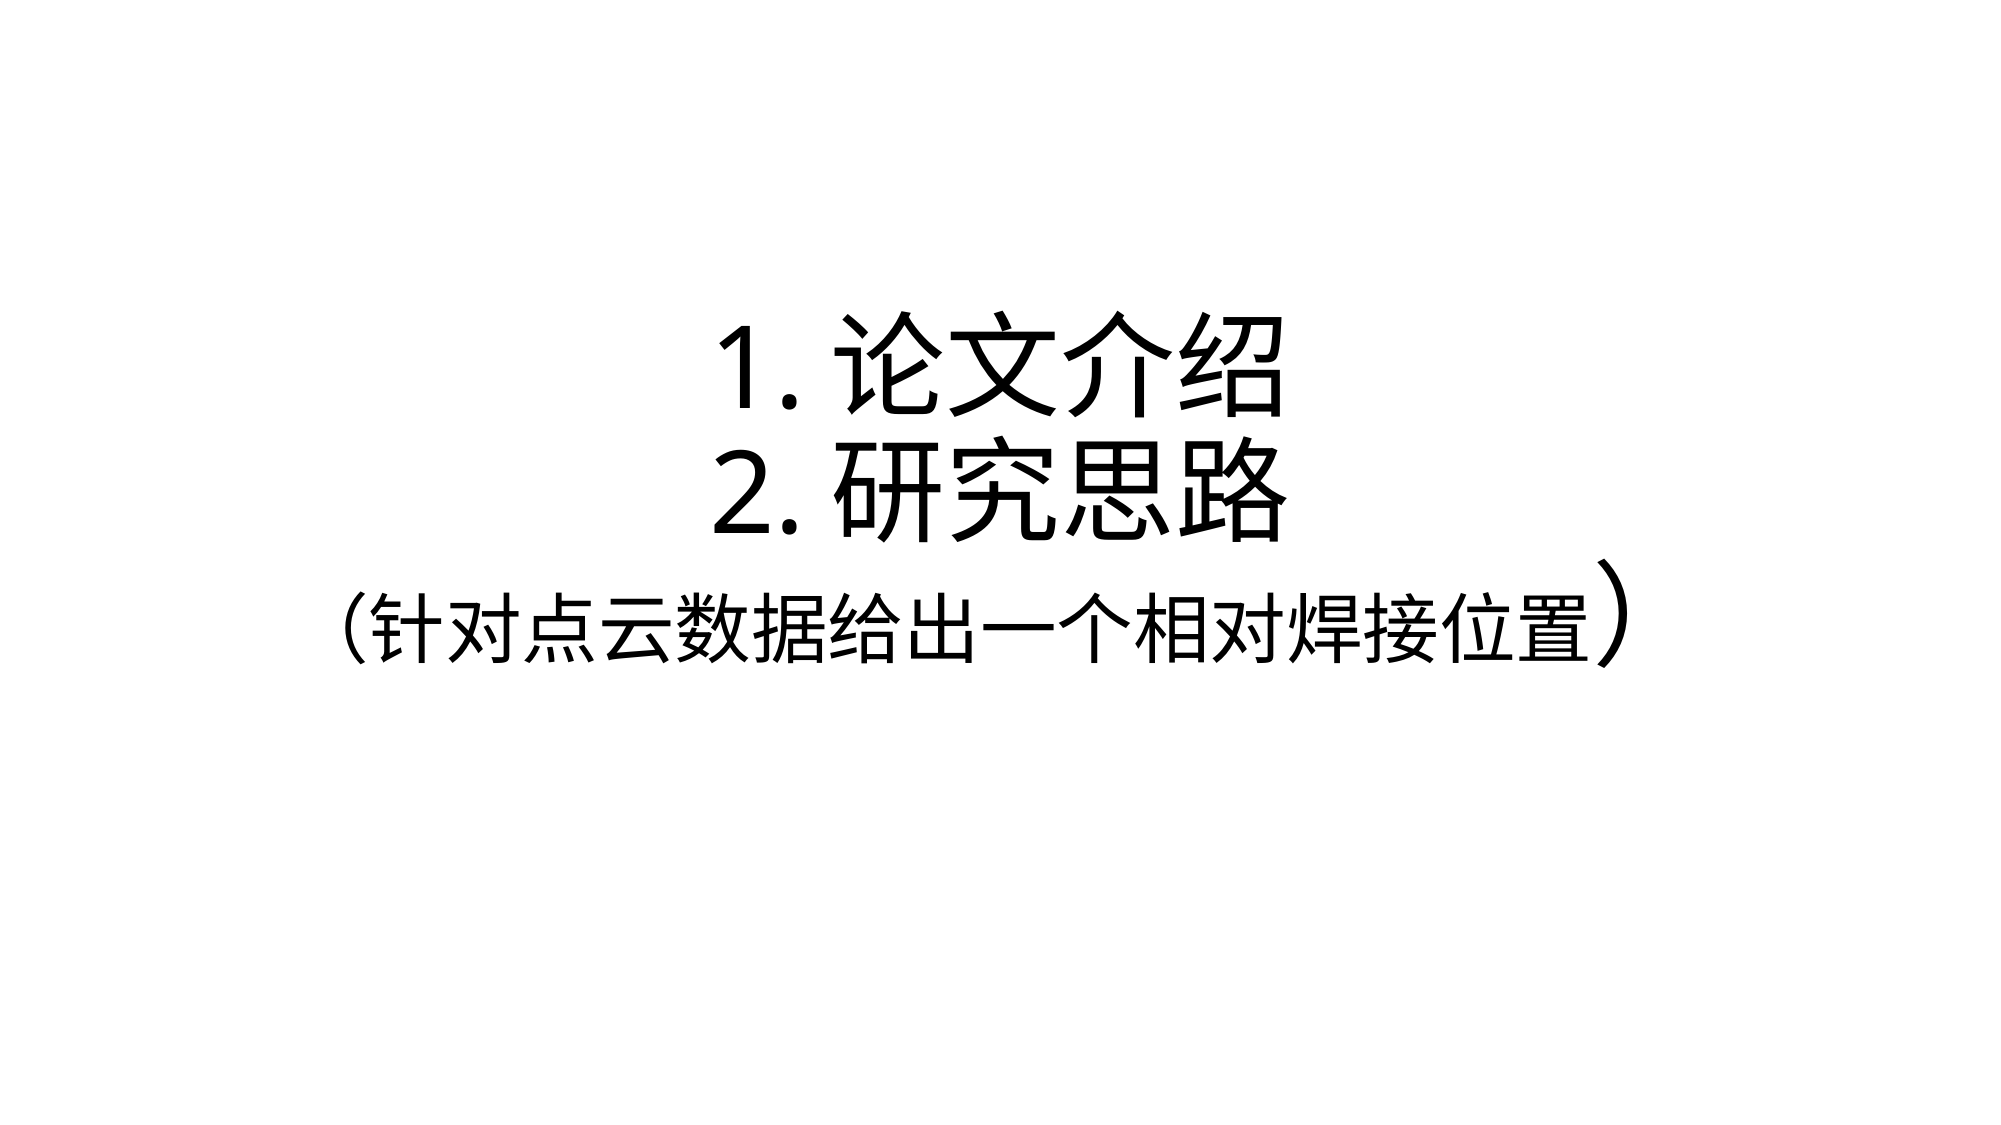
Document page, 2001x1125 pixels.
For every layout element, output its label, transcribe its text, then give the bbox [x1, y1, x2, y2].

title 1.论文介绍 2.研究思路 （针对点云数据给出一个相对焊接位置） [249, 298, 1750, 690]
